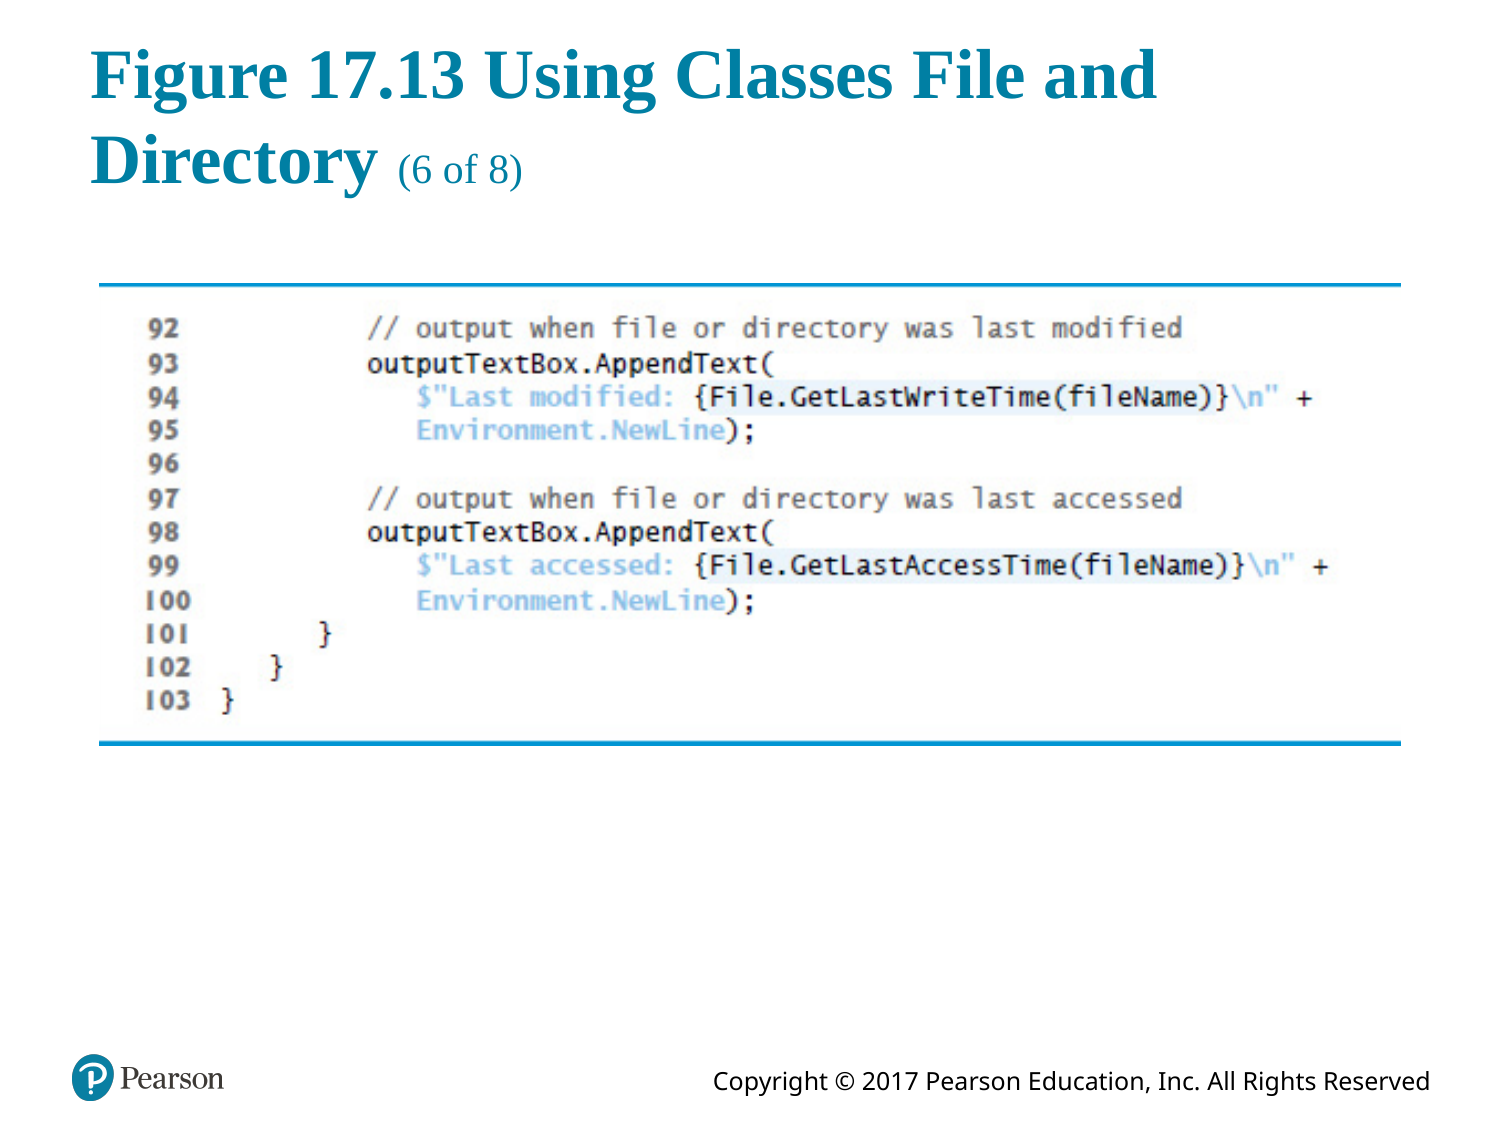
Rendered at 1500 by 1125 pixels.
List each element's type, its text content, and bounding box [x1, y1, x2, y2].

picture [98, 1054, 224, 1101]
picture [72, 1054, 88, 1070]
picture [80, 1063, 106, 1088]
title Figure 17.13 Using Classes File and Directory (6 of 8) [75, 37, 1425, 213]
picture [72, 1087, 83, 1101]
picture [99, 287, 1401, 741]
